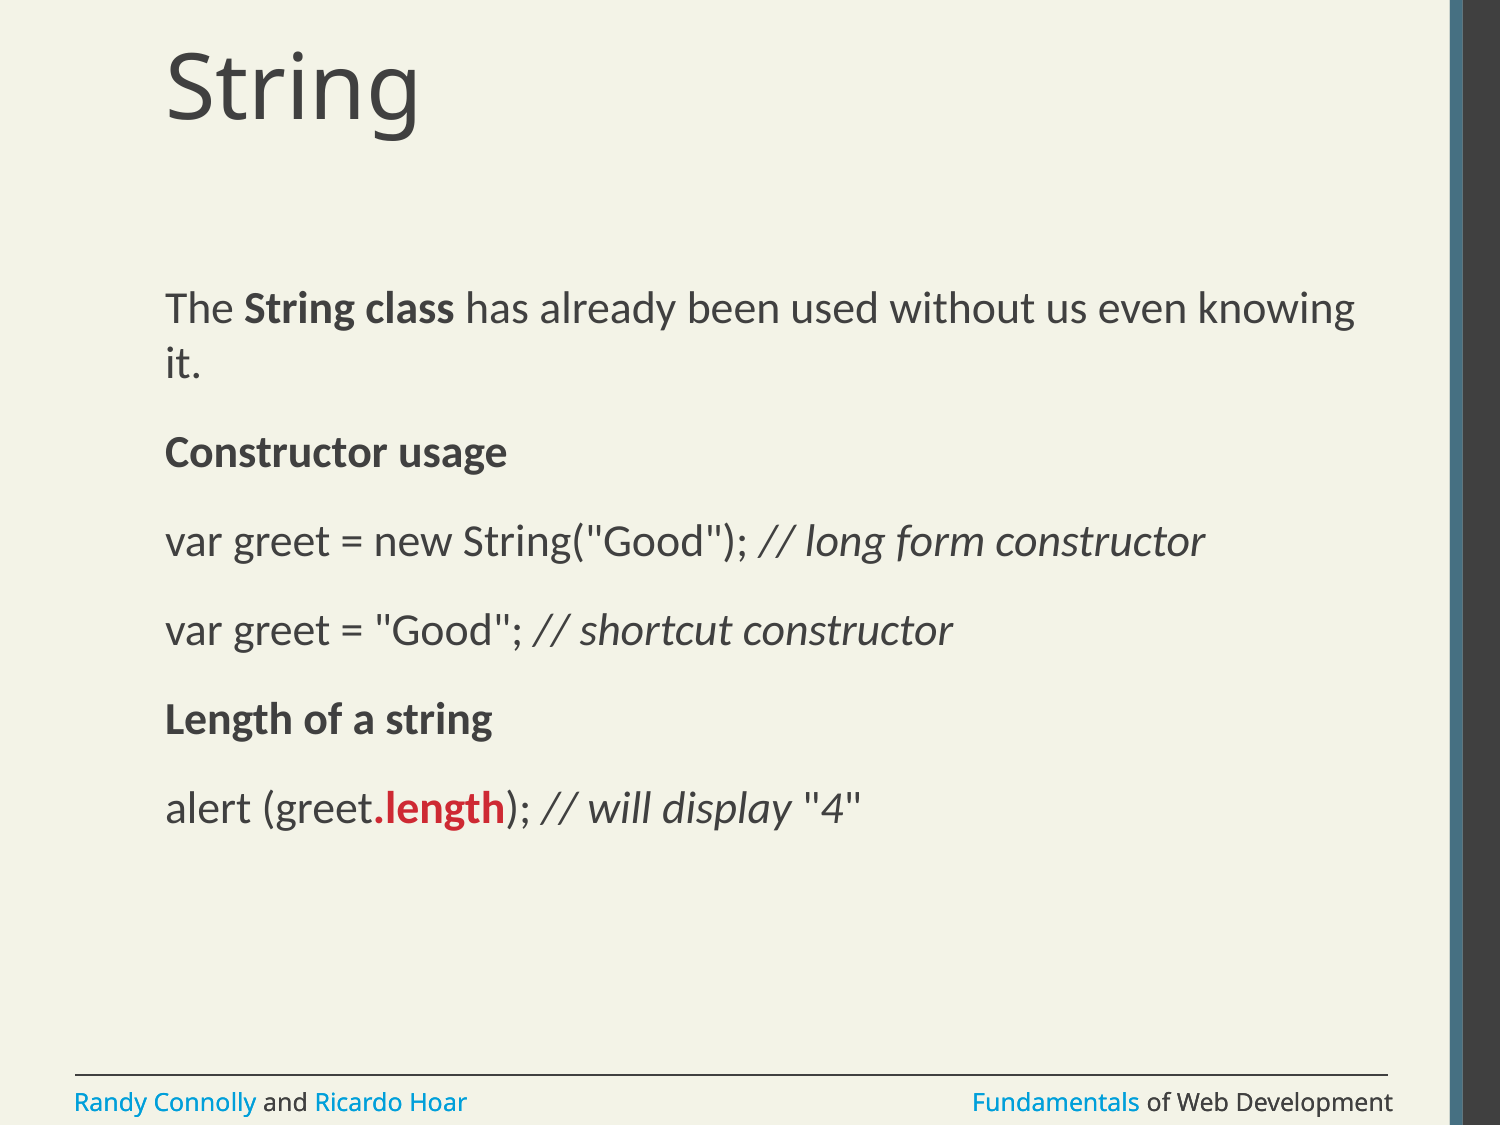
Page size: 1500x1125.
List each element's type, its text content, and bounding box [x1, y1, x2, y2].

list The String class has already been used without us even knowing it. Constructor usage var greet = new String("Good"); // long form constructor var greet = "Good"; // shortcut constructor Length of a string alert (greet.length); // will display "4" [150, 270, 1375, 1013]
title String [150, 20, 1425, 188]
